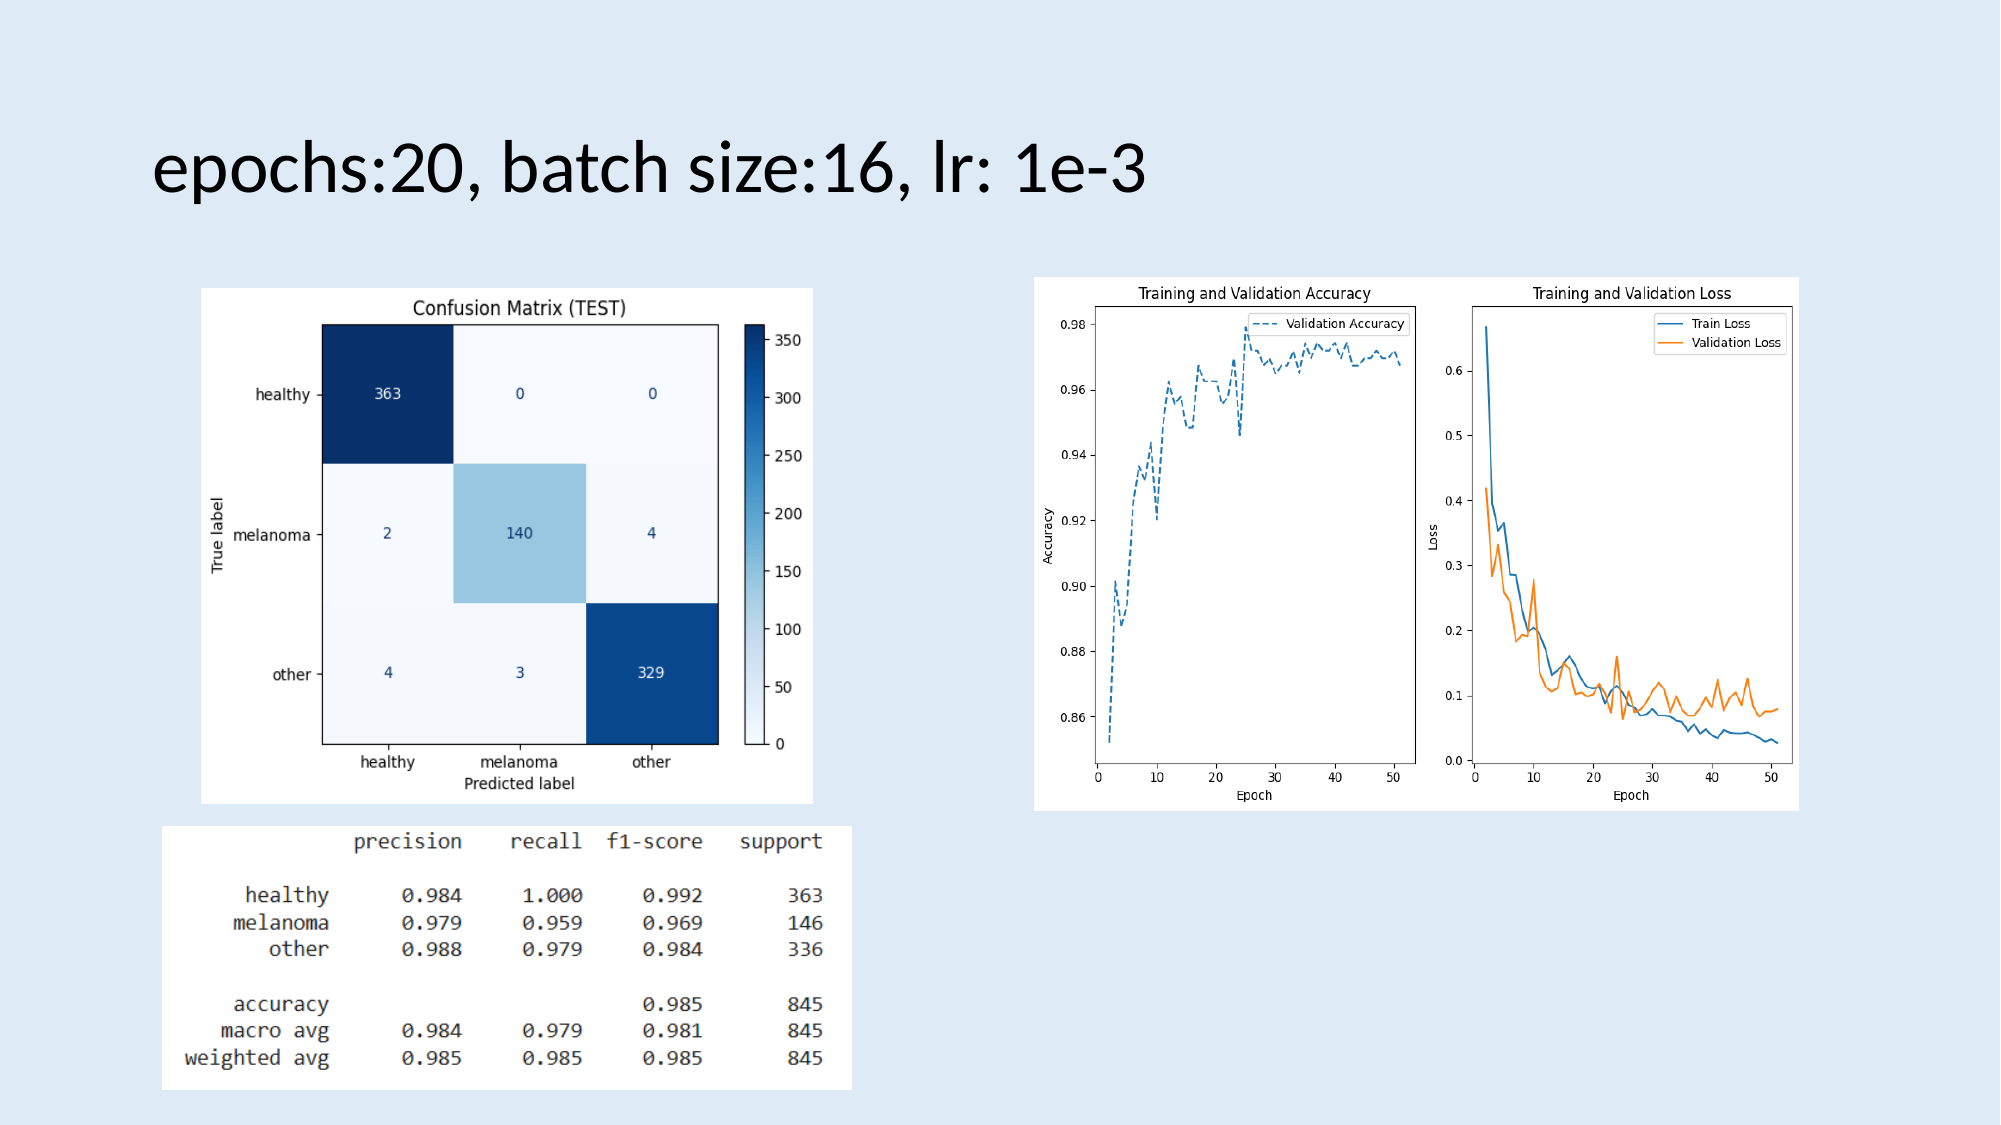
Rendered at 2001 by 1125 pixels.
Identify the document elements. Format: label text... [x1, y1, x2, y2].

picture [201, 288, 813, 804]
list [162, 826, 852, 1090]
picture [1034, 277, 1799, 811]
title epochs:20, batch size:16, lr: 1e-3 [137, 59, 1863, 278]
